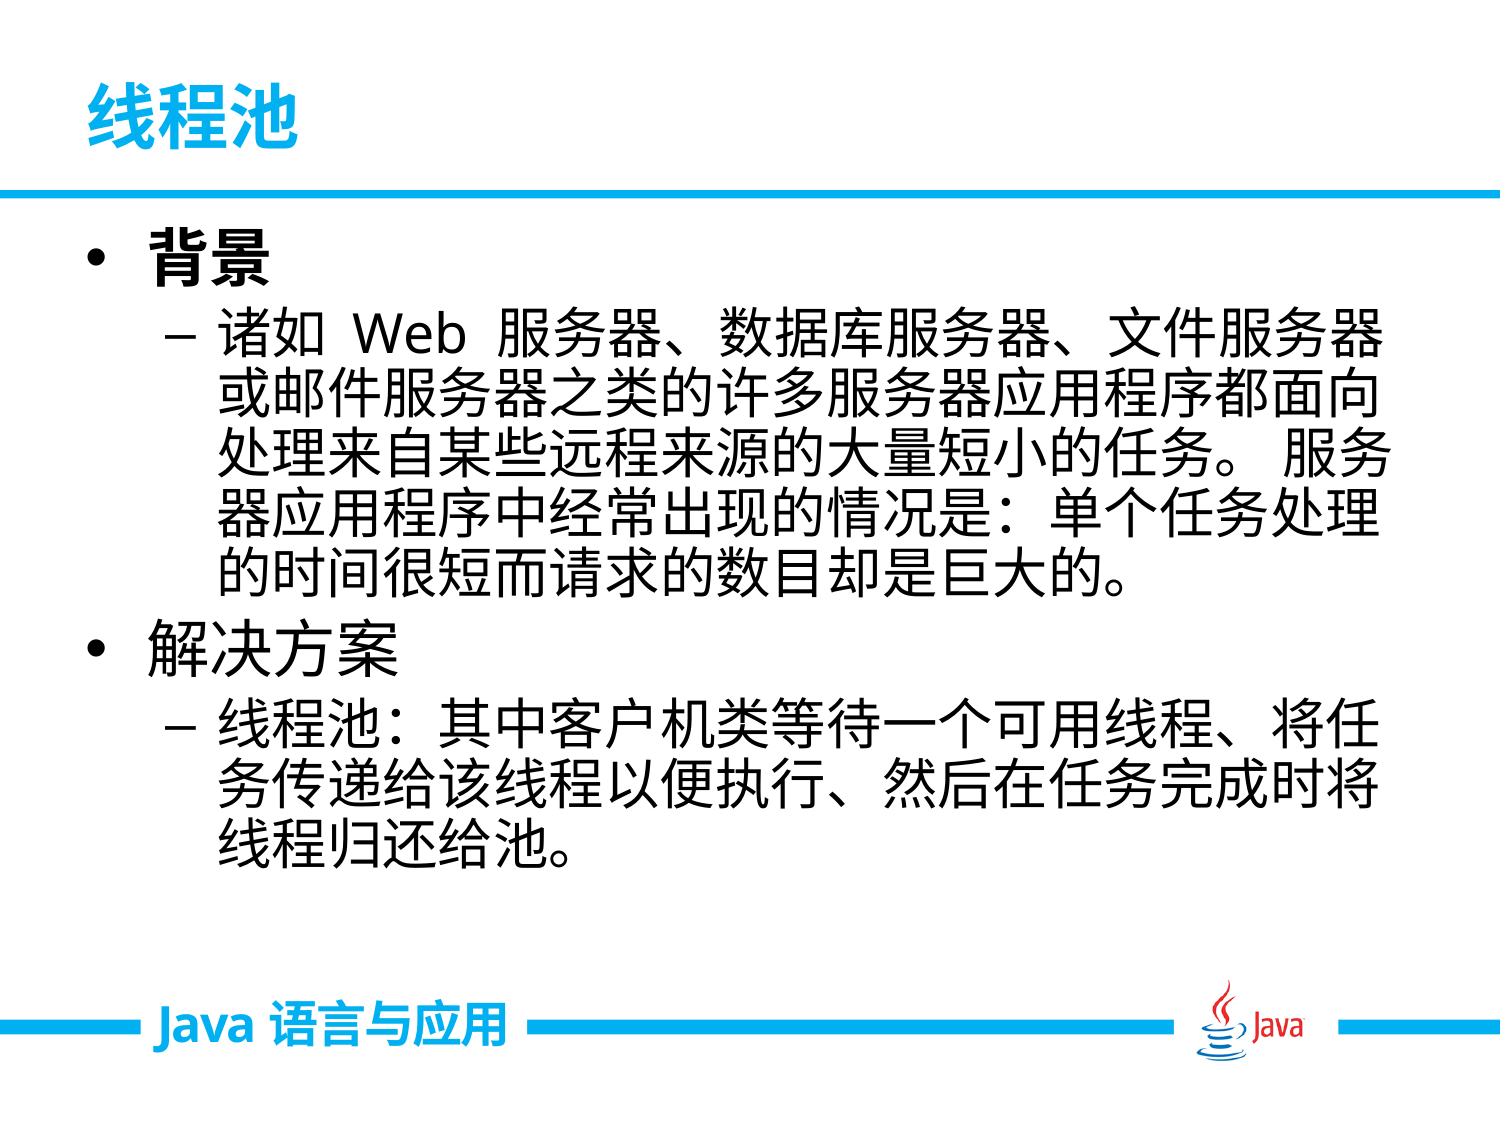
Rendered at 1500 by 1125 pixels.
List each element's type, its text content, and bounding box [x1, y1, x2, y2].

picture [1173, 971, 1326, 1064]
list 背景 诸如 Web 服务器、数据库服务器、文件服务器或邮件服务器之类的许多服务器应用程序都面向处理来自某些远程来源的大量短小的任务。 服务器应用程序中经常出现的情况是：单个任务处理的时间很短而请求的数目却是巨大的。 解决方案 线程池：其中客户机类等待一个可用线程、将任务传递给该线程以便执行、然后在任务完成时将线程归还给池。 [68, 217, 1419, 961]
title 线程池 [68, 70, 1419, 160]
